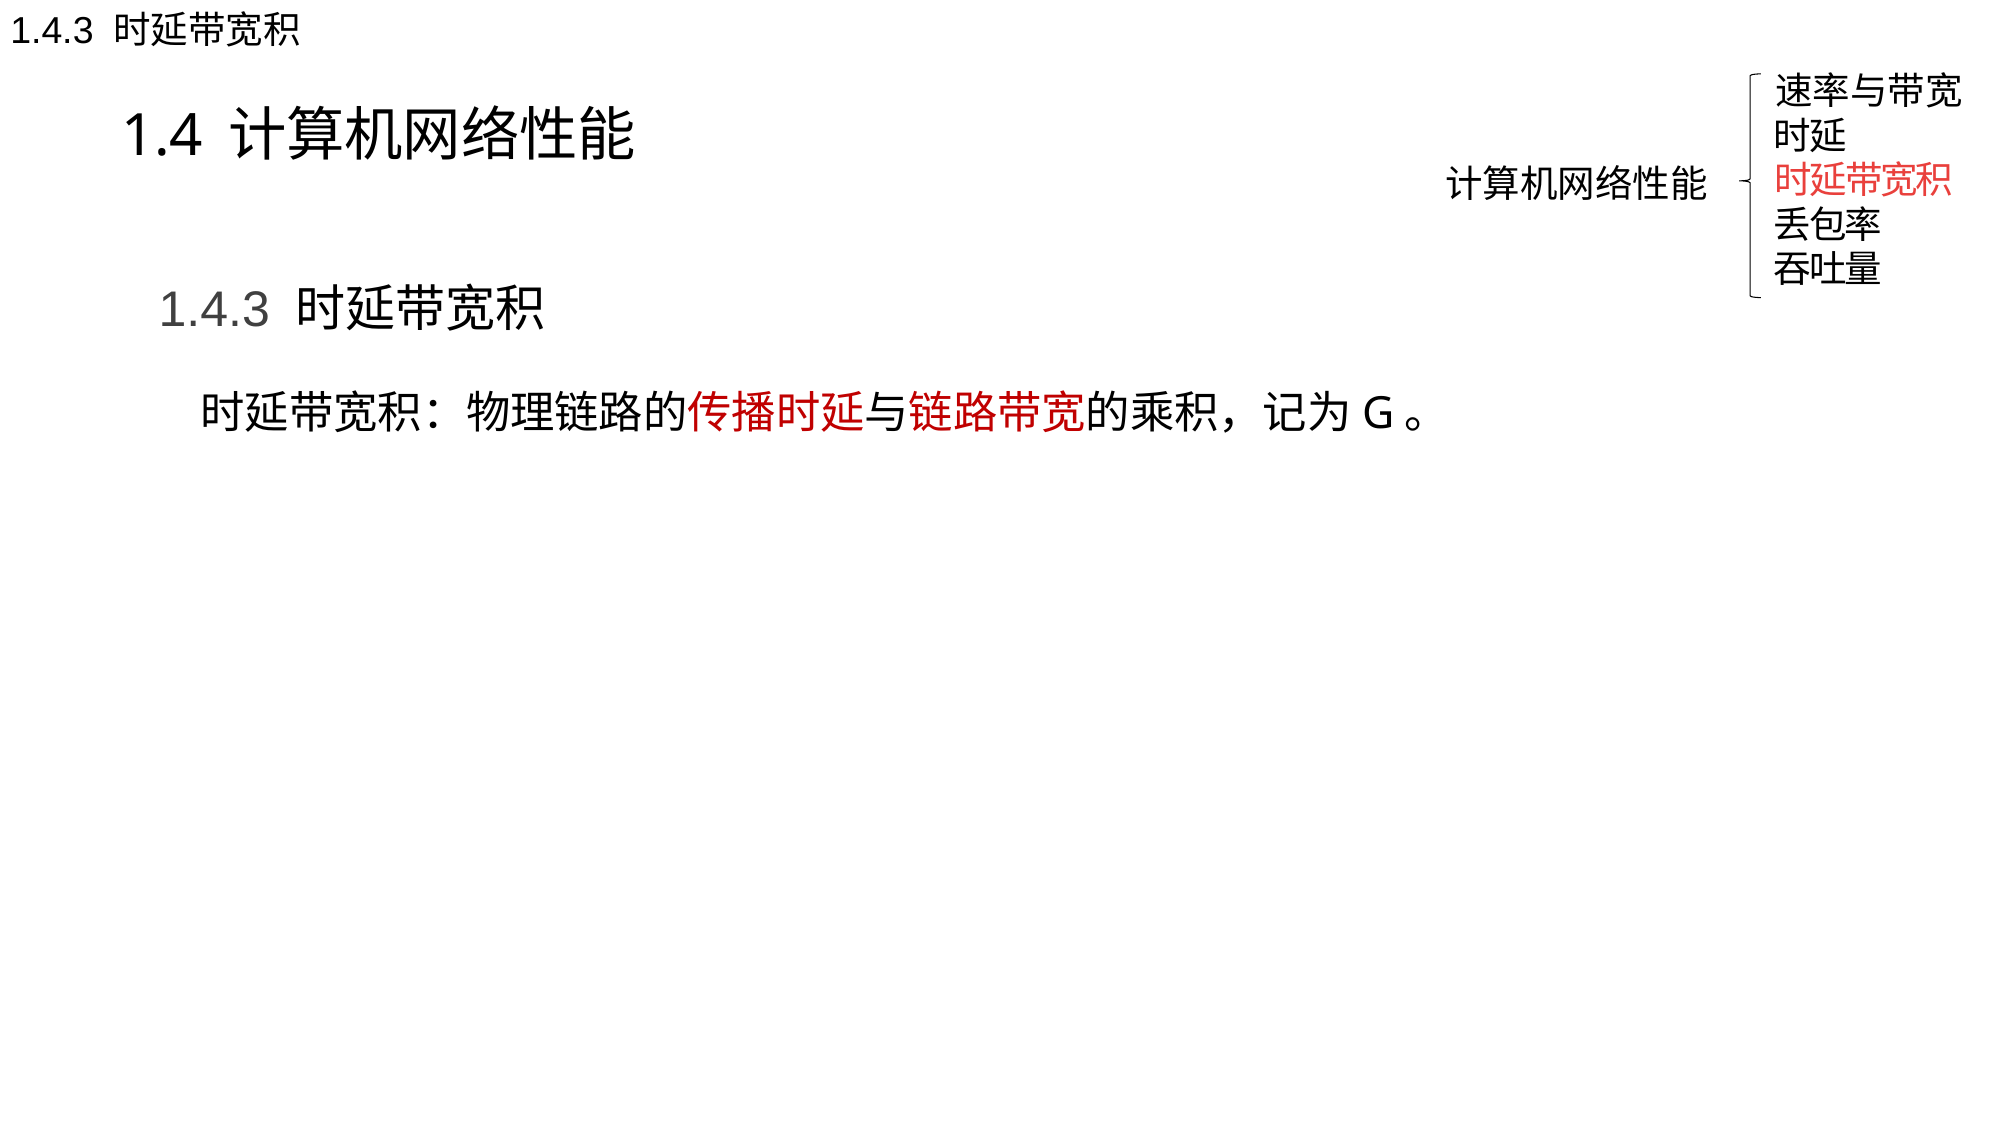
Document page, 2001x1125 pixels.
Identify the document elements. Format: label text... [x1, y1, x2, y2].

text_box 时延带宽积：物理链路的传播时延与链路带宽的乘积，记为G。 [186, 350, 1827, 446]
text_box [1430, 71, 1979, 299]
text_box 1.4 计算机网络性能 [106, 46, 783, 238]
text_box 1.4.3 时延带宽积 [106, 238, 1832, 953]
text_box 1.4.3 时延带宽积 [0, 0, 316, 103]
